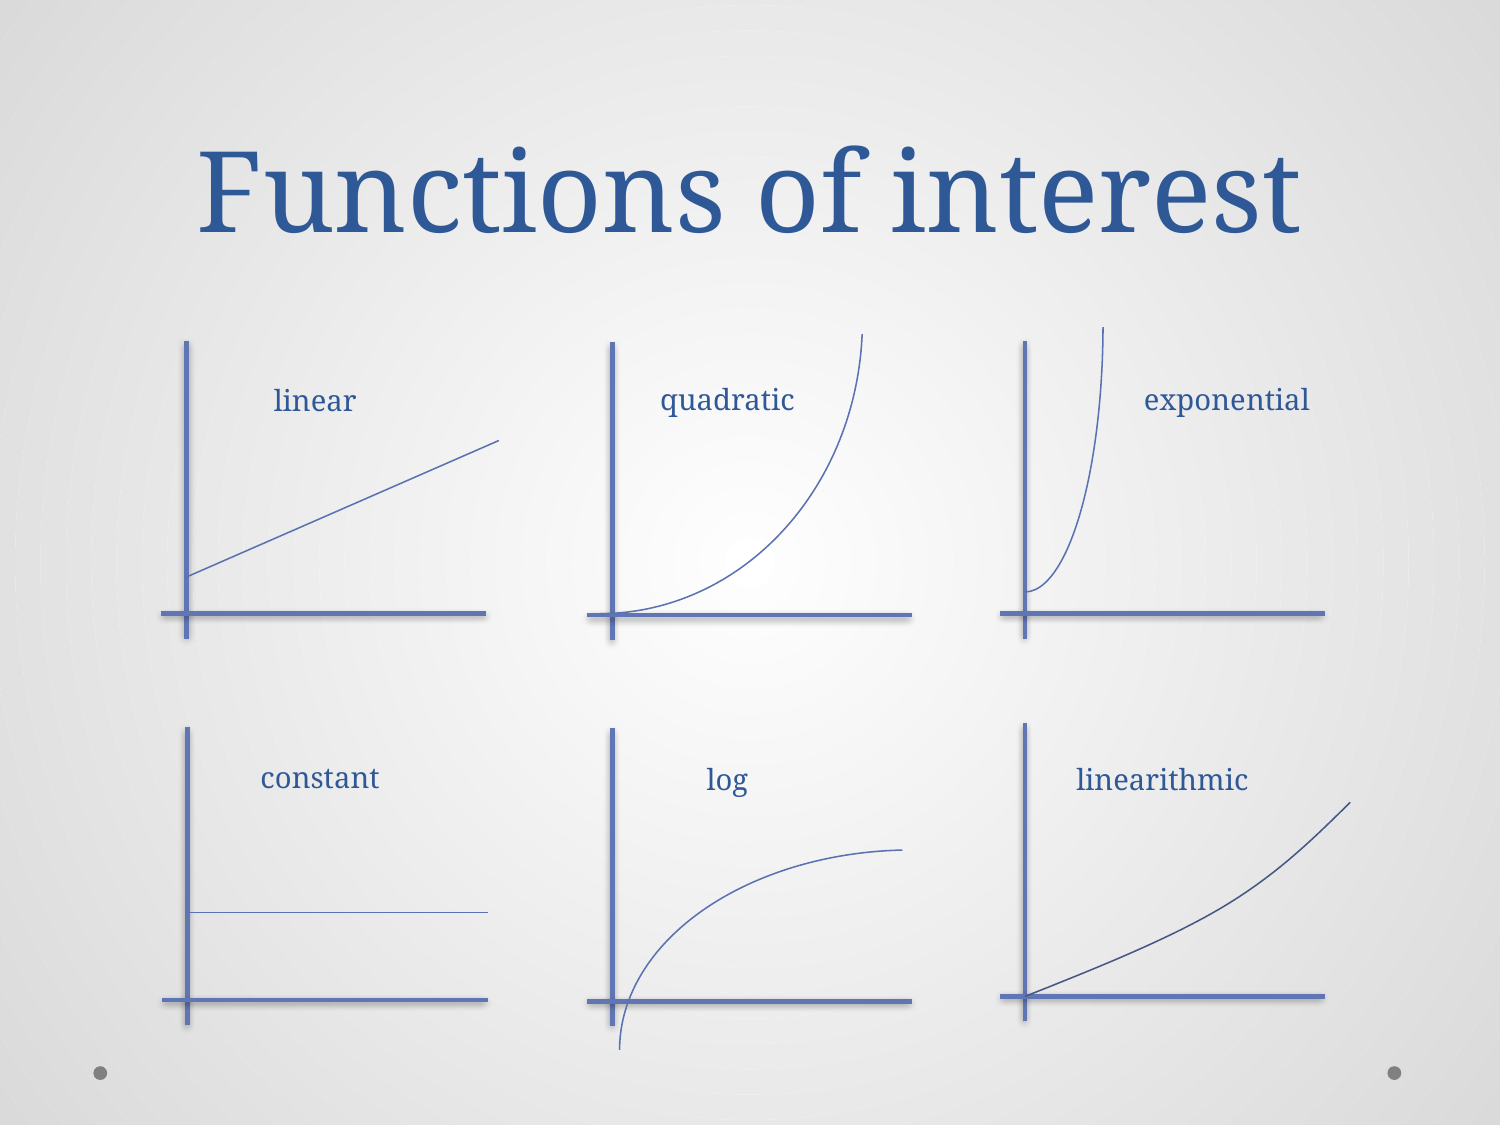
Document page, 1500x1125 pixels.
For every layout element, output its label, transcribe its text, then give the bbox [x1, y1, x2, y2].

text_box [946, 54, 1326, 640]
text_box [587, 727, 1206, 1125]
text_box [337, 27, 913, 641]
title Functions of interest [75, 0, 1425, 263]
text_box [999, 722, 1351, 1022]
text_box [161, 340, 332, 639]
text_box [162, 726, 488, 1026]
